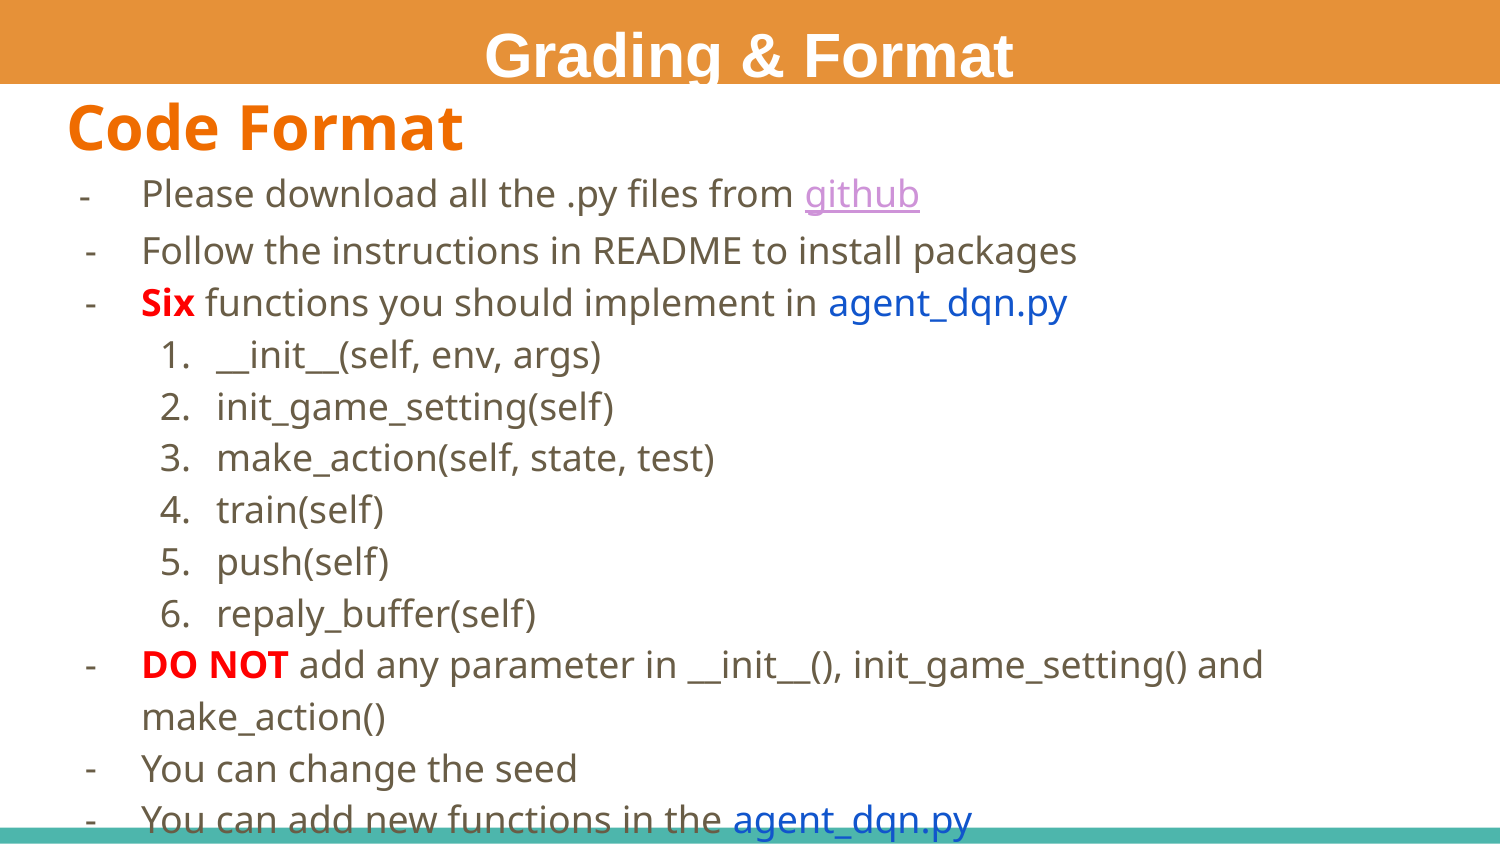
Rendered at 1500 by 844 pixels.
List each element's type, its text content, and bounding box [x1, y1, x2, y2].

list Please download all the .py files from github Follow the instructions in README to install packages Six functions you should implement in agent_dqn.py __init__(self, env, args) init_game_setting(self) make_action(self, state, test) train(self) push(self) repaly_buffer(self) DO NOT add any parameter in __init__(), init_game_setting() and make_action() You can change the seed You can add new functions in the agent_dqn.py [51, 147, 1449, 771]
title Code Format [51, 72, 1449, 147]
text_box Grading & Format [0, 0, 1500, 84]
